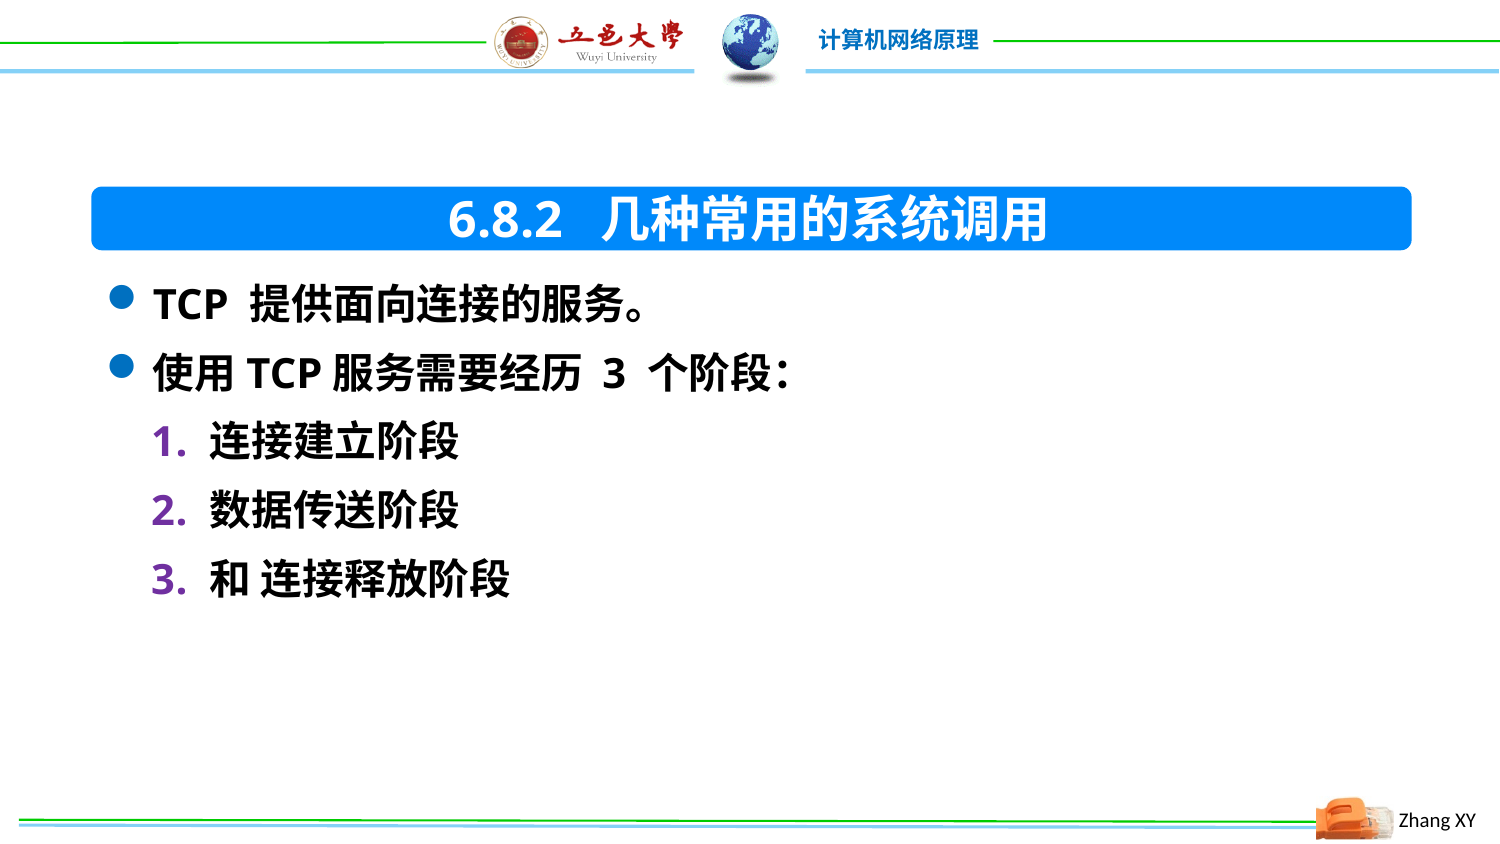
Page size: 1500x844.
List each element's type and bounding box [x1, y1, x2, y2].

picture [1316, 796, 1394, 840]
text_box [91, 179, 1412, 611]
picture [494, 15, 697, 69]
picture [720, 12, 780, 88]
